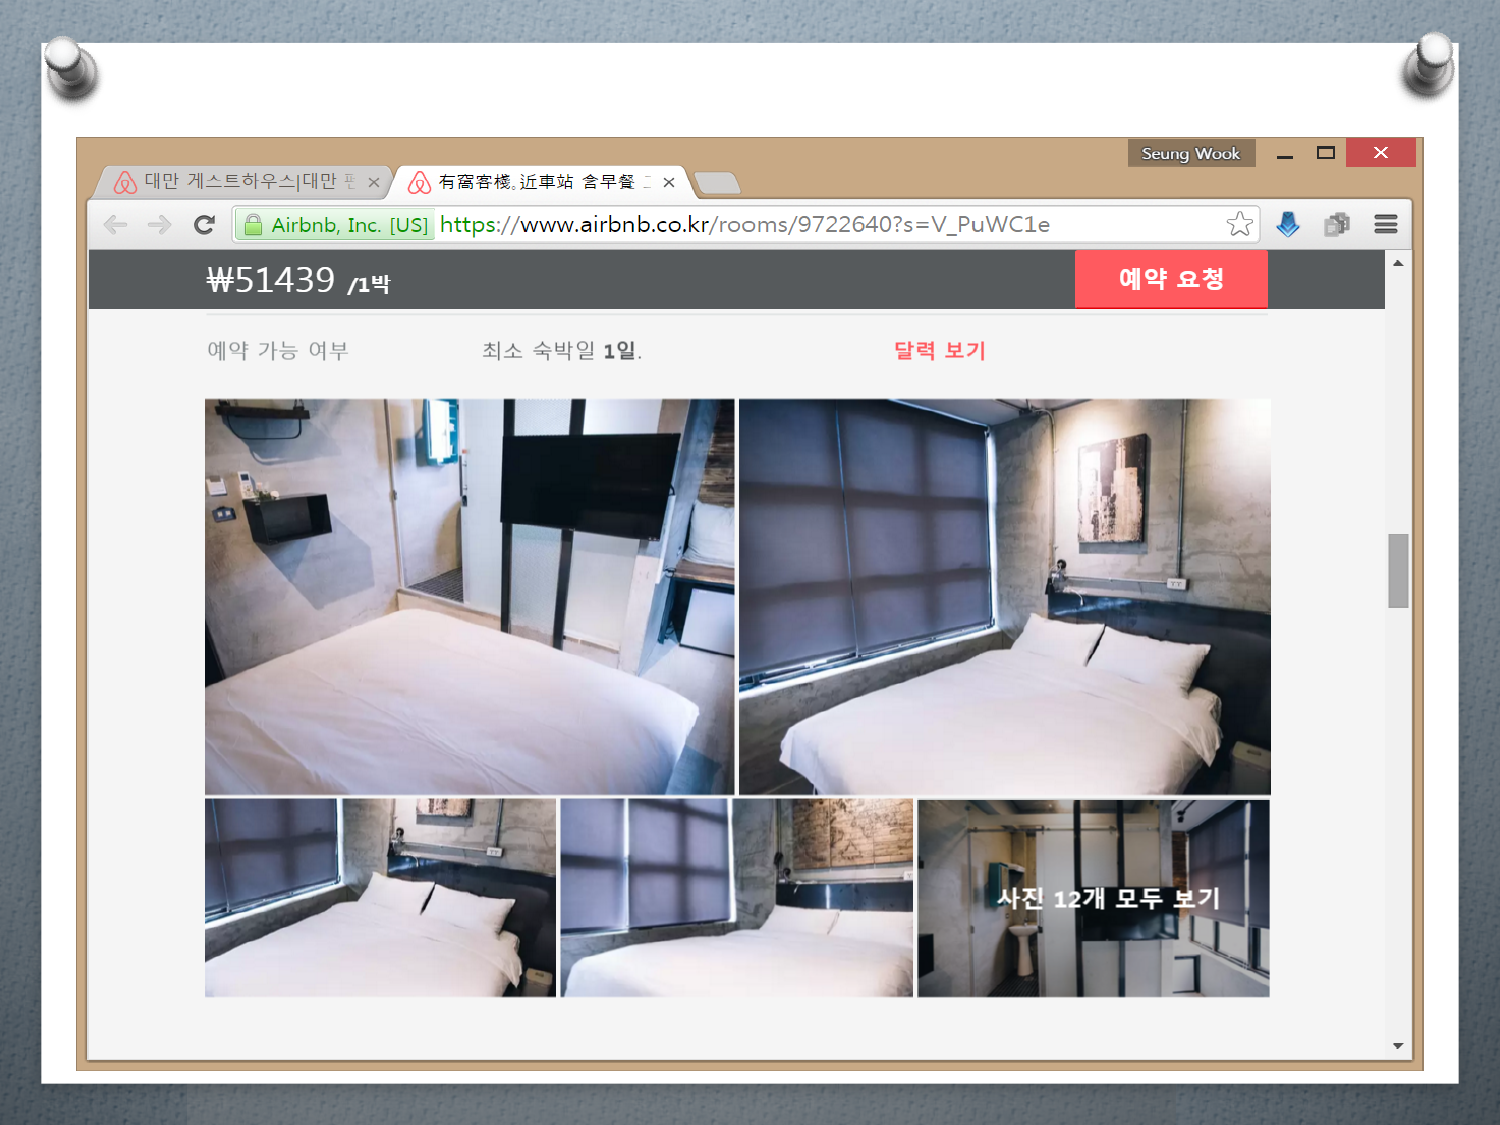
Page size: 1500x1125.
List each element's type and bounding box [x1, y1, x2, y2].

picture [76, 136, 1424, 1072]
picture [13, 2, 136, 126]
picture [1376, 4, 1497, 126]
